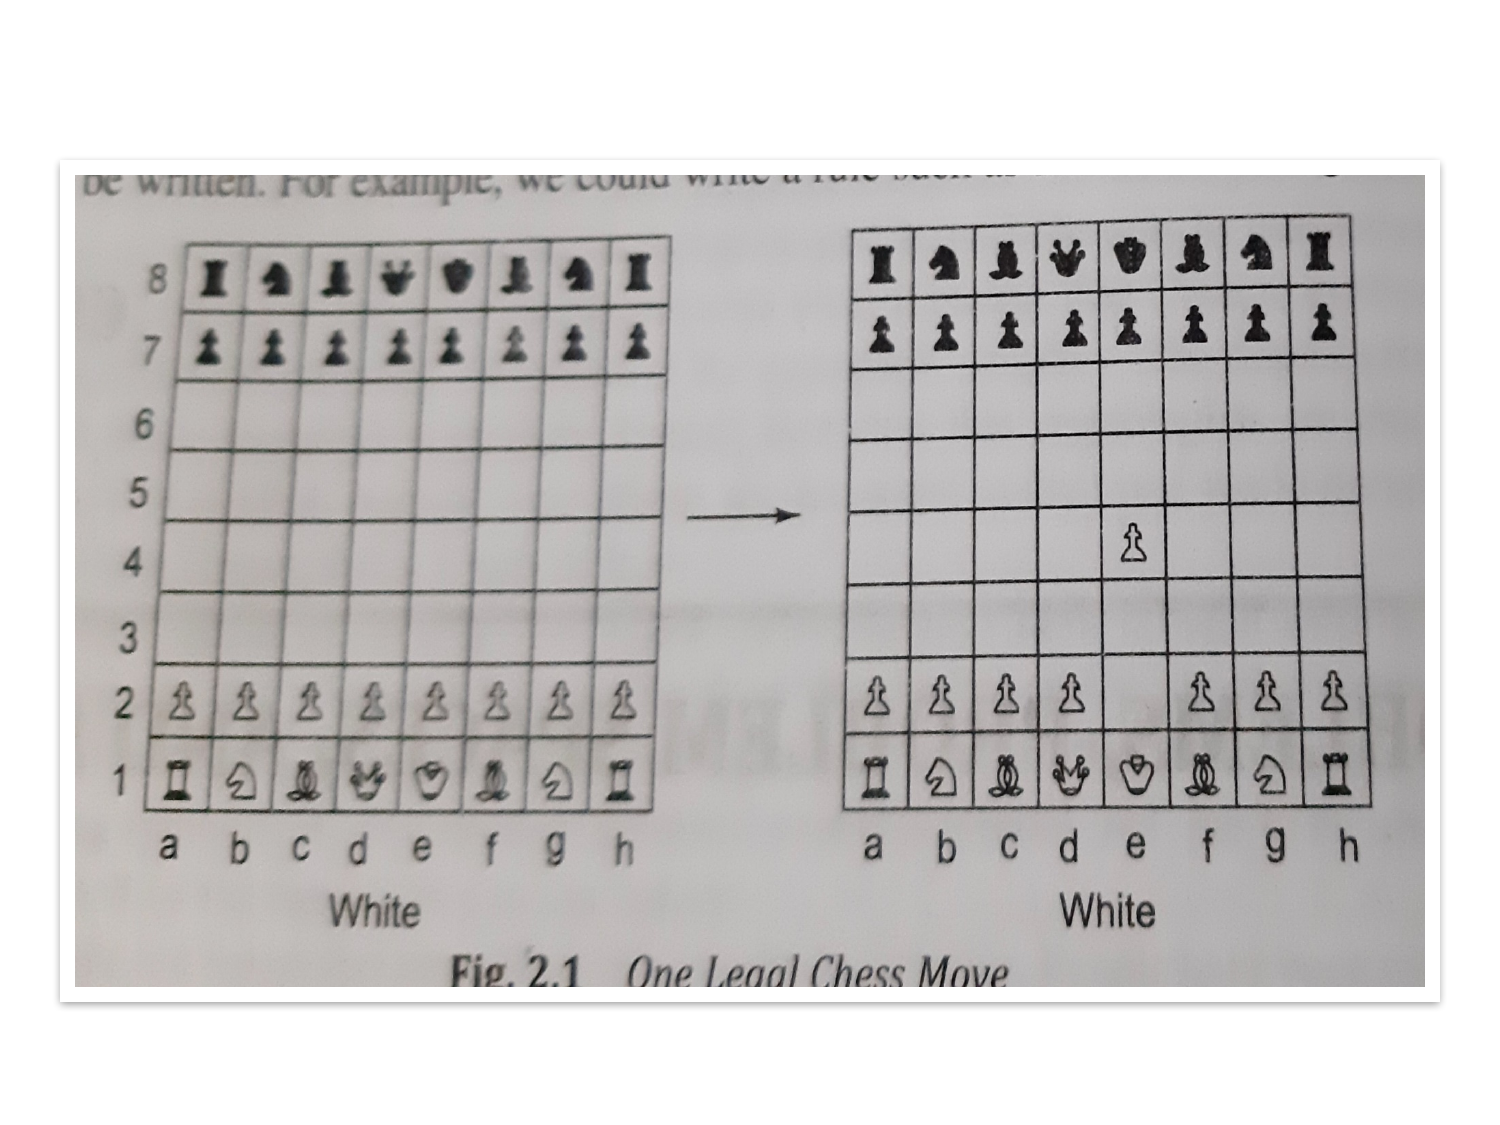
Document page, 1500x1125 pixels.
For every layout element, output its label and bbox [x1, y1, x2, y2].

list [74, 174, 1426, 988]
